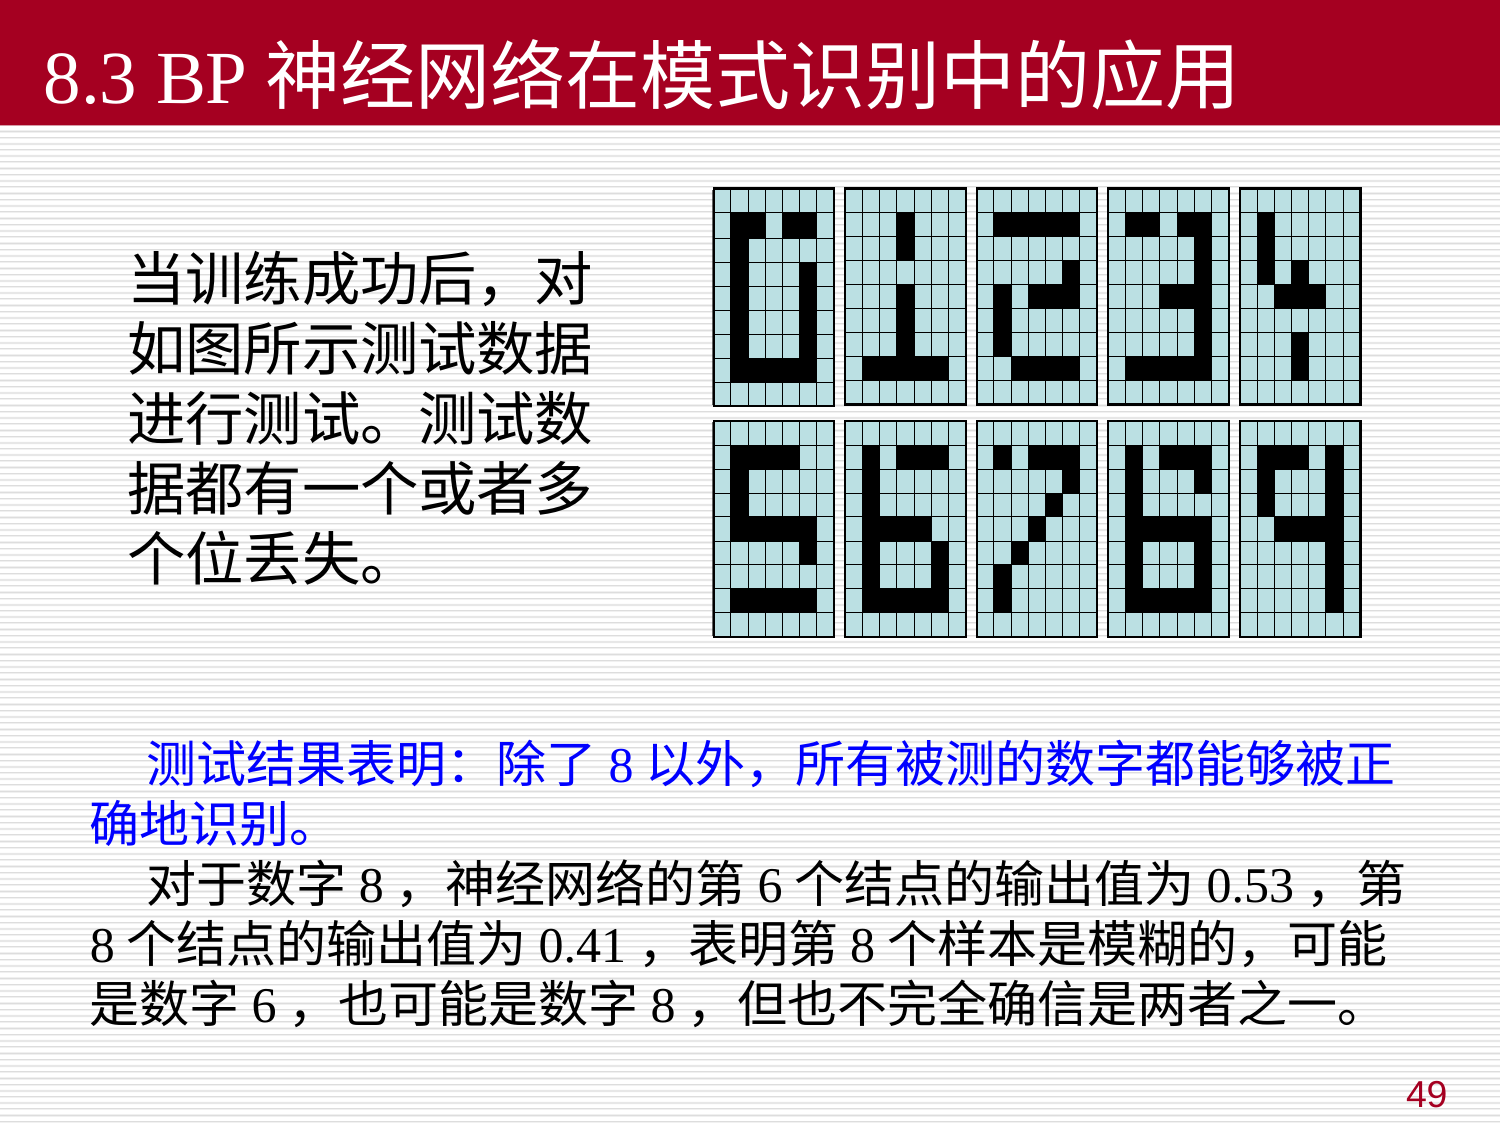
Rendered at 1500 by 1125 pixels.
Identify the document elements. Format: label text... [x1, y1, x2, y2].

slide_number 49 [1137, 1062, 1463, 1122]
picture [0, 126, 1500, 1125]
text_box 测试结果表明：除了8以外，所有被测的数字都能够被正确地识别。 对于数字8，神经网络的第6个结点的输出值为0.53，第8个结点的输出值为0.41，表明第8个样本是模糊的，可能是数字6，也可能是数字8，但也不完全确信是两者之一。 [74, 724, 1438, 1040]
text_box 当训练成功后，对如图所示测试数据进行测试。测试数据都有一个或者多个位丢失。 [112, 234, 638, 600]
text_box 8.3 BP神经网络在模式识别中的应用 [0, 0, 1500, 126]
